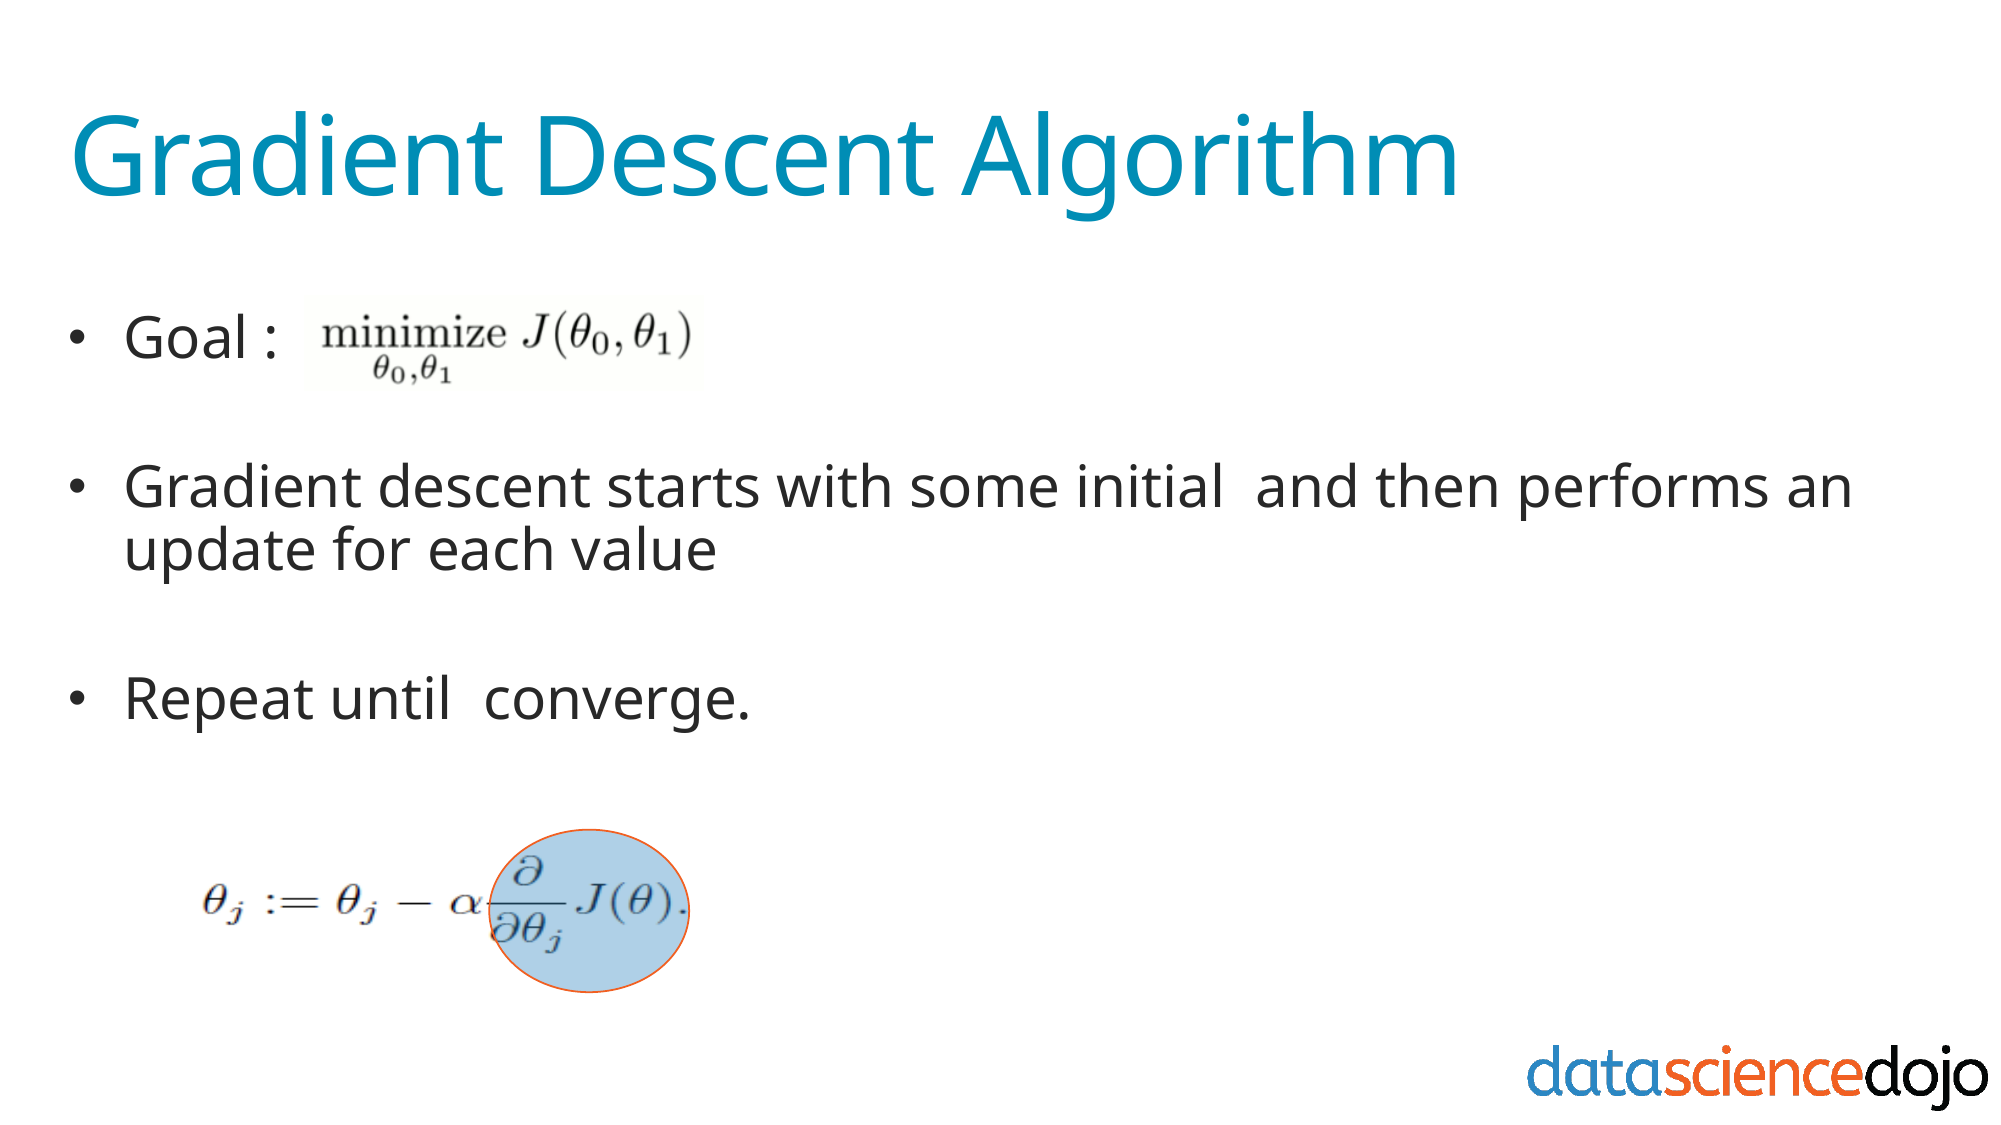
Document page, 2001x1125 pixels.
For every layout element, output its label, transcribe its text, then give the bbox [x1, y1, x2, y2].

title Gradient Descent Algorithm [44, 85, 1957, 234]
picture [1524, 1037, 1988, 1113]
picture [304, 295, 705, 391]
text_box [137, 829, 744, 993]
